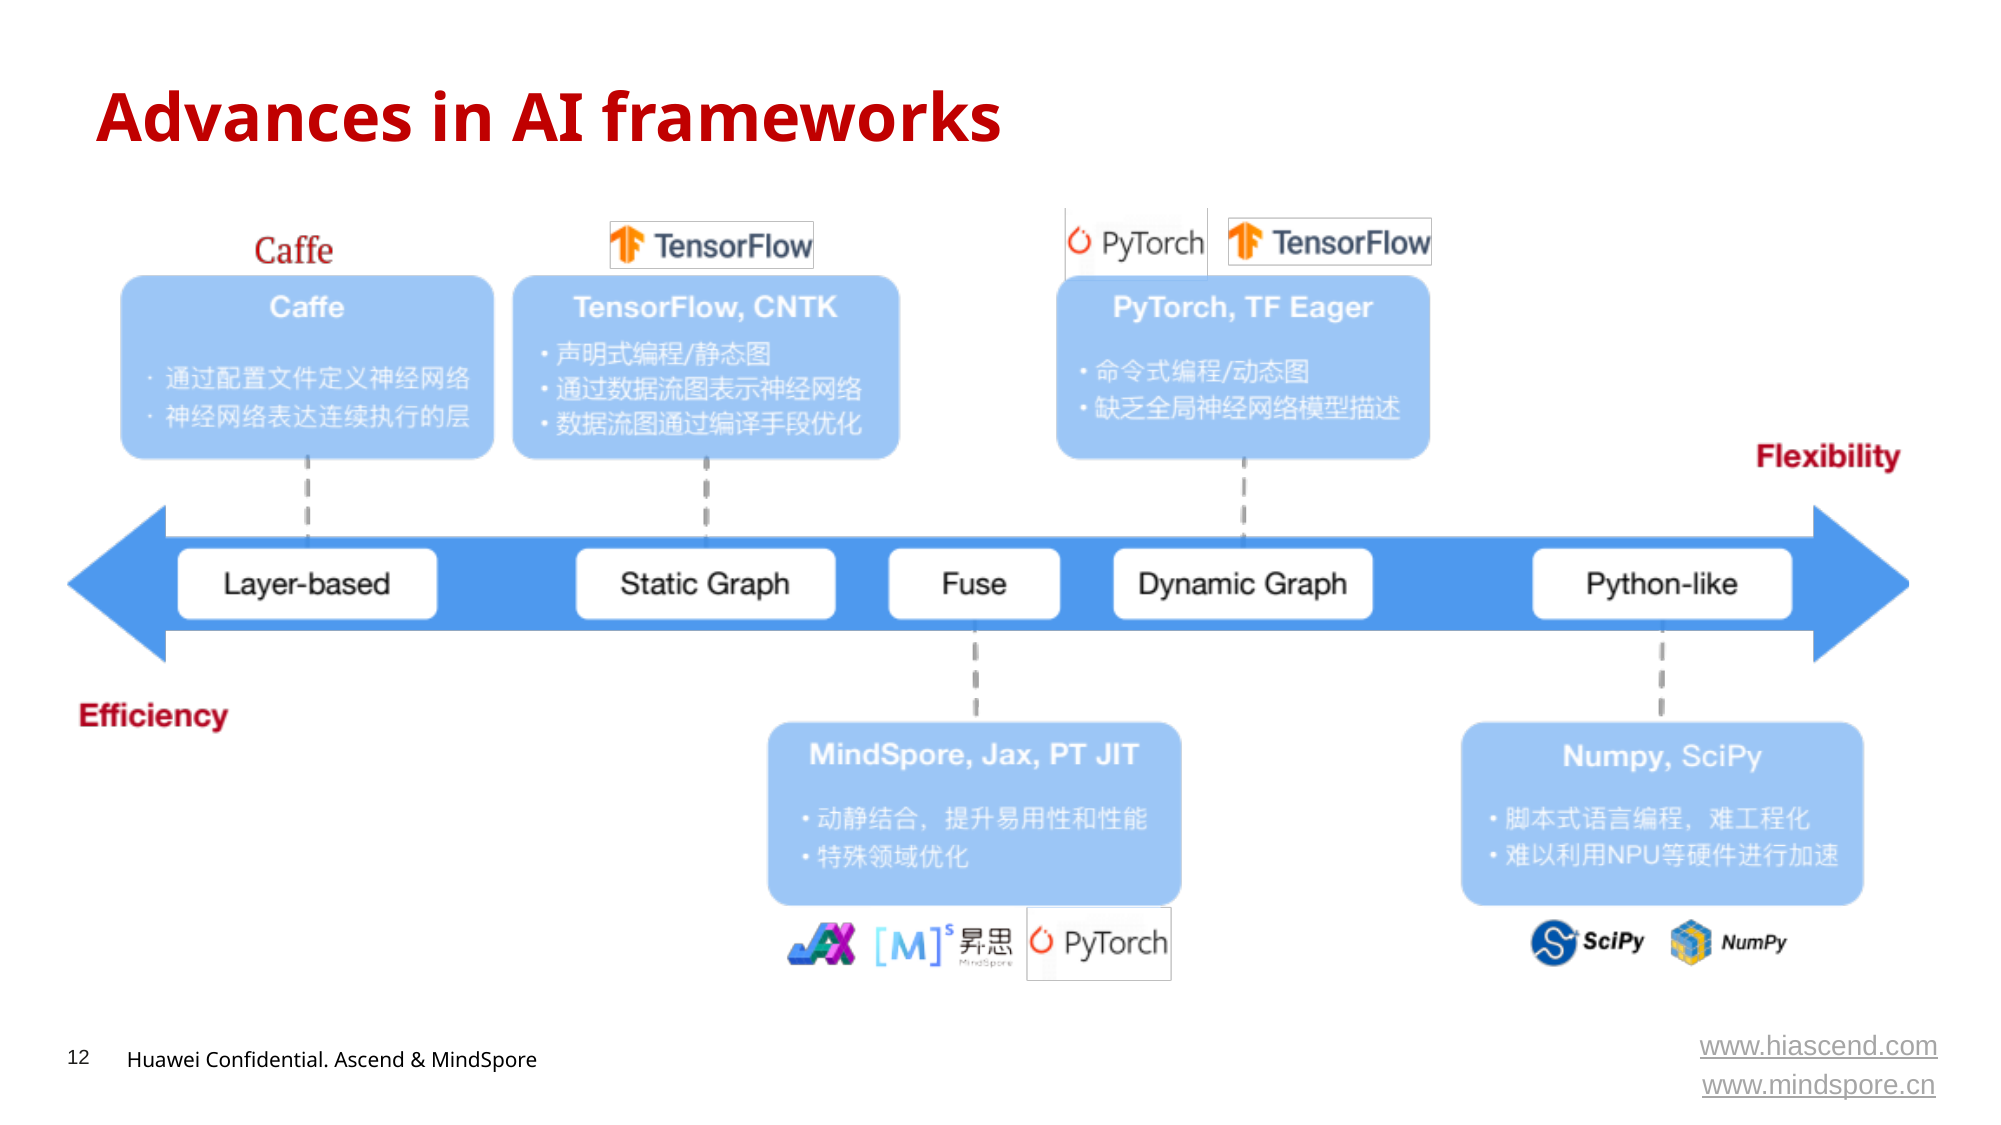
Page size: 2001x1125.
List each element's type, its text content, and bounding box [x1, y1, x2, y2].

picture [66, 207, 1910, 983]
text_box Advances in AI frameworks [96, 74, 1261, 166]
